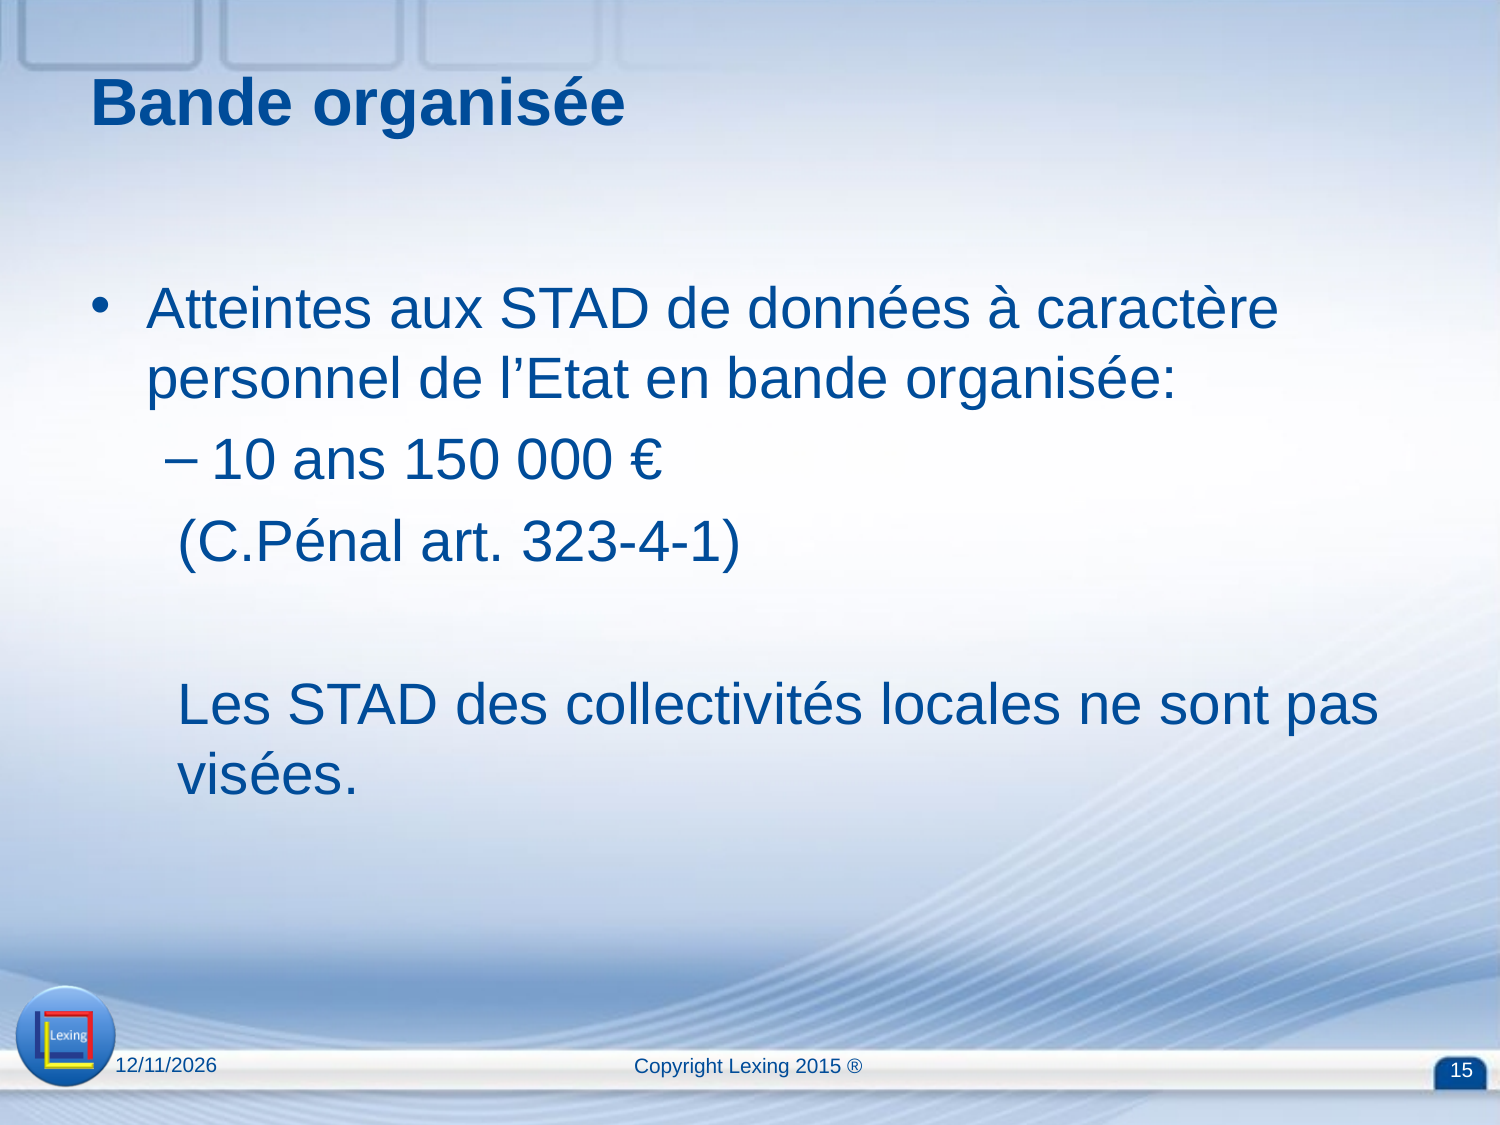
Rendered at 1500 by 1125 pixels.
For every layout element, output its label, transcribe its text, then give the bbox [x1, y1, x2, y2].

picture [0, 0, 1500, 1125]
footer Copyright Lexing 2015 ® [513, 1034, 989, 1095]
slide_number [100, 1034, 254, 1094]
slide_number 15 [1387, 1034, 1489, 1103]
title Bande organisée [74, 44, 1426, 233]
list Atteintes aux STAD de données à caractère personnel de l’Etat en bande organisée: 10 ans 150 000 € (C.Pénal art. 323-4-1) Les STAD des collectivités locales ne sont pas visées. [74, 262, 1426, 1006]
